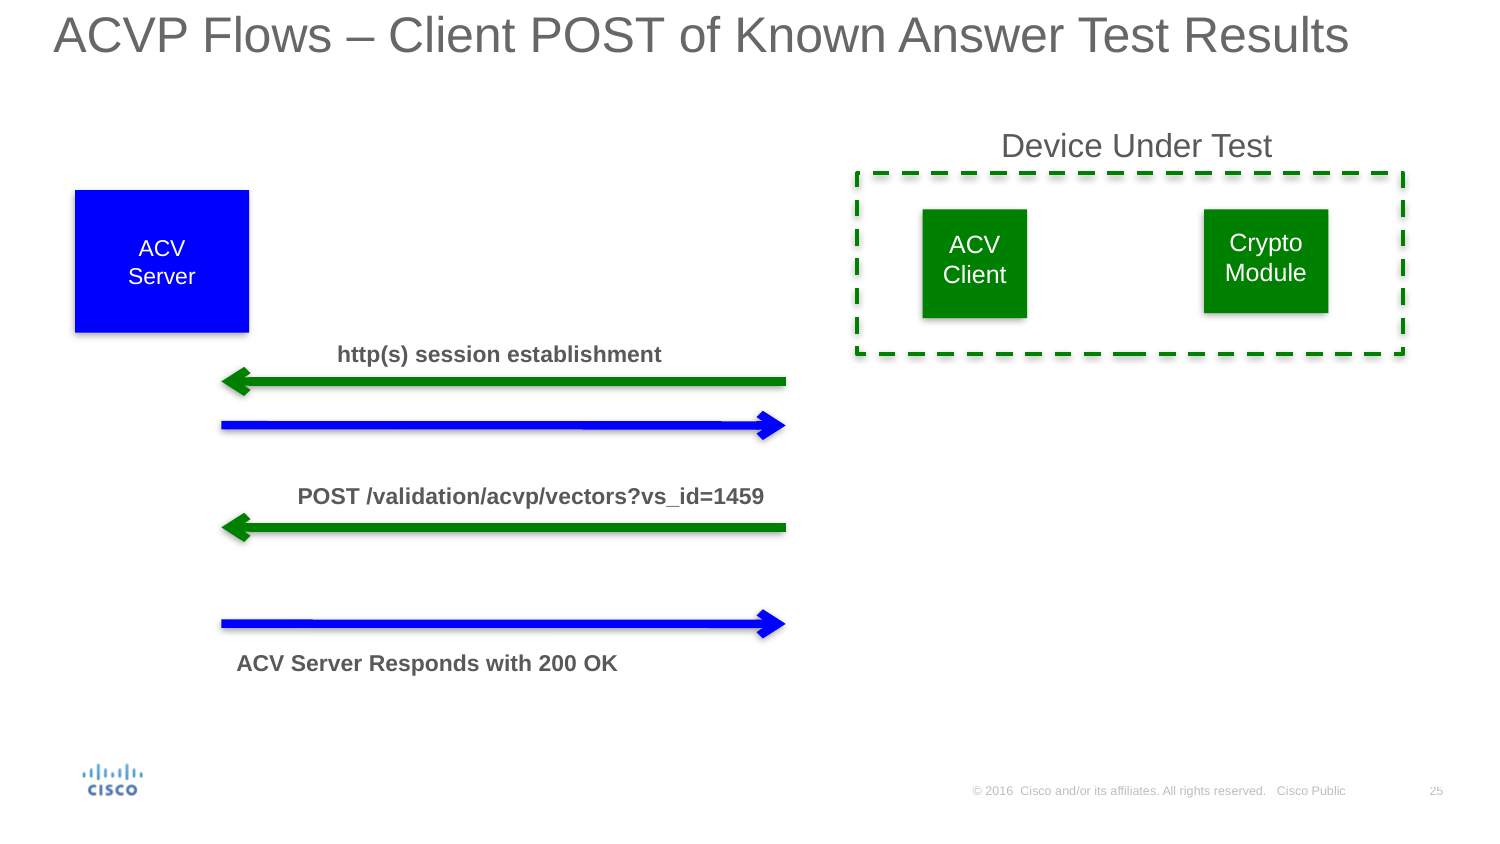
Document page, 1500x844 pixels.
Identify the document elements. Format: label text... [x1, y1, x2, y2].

text_box [856, 173, 1404, 355]
title ACVP Flows – Client POST of Known Answer Test Results [38, 27, 1408, 130]
text_box http(s) session establishment [322, 332, 739, 375]
text_box ACV Server [74, 189, 250, 333]
text_box POST /validation/acvp/vectors?vs_id=1459 [282, 474, 1461, 572]
text_box Device Under Test [975, 112, 1408, 173]
text_box ACV Server Responds with 200 OK [221, 641, 957, 684]
text_box Crypto Module [1203, 209, 1329, 314]
picture [77, 758, 149, 803]
